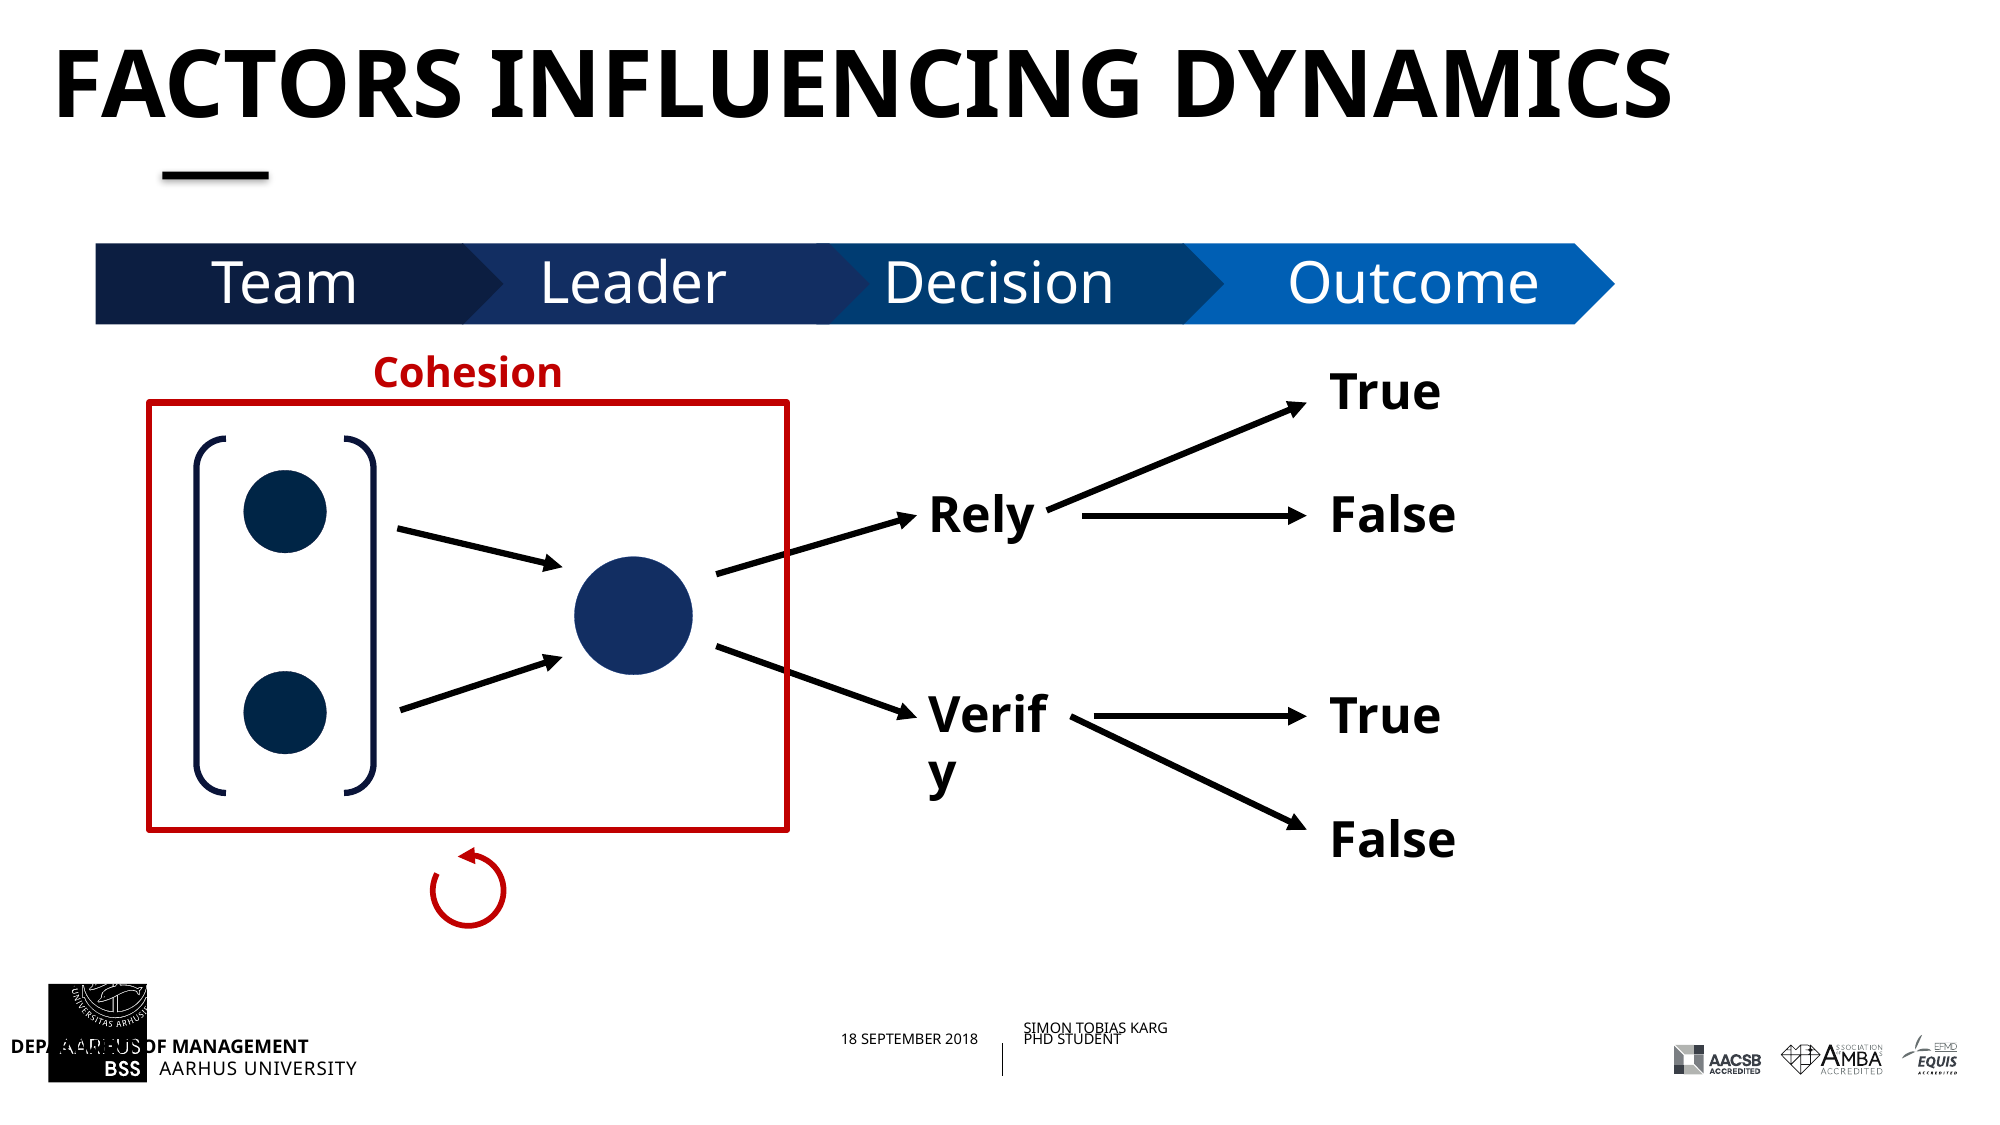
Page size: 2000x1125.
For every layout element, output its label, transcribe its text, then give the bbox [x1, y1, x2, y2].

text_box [716, 243, 1225, 746]
text_box [432, 848, 504, 926]
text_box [506, 243, 871, 711]
text_box [147, 719, 789, 832]
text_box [1046, 243, 1616, 870]
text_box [95, 243, 504, 794]
title Factors influencing Dynamics [51, 37, 1948, 162]
